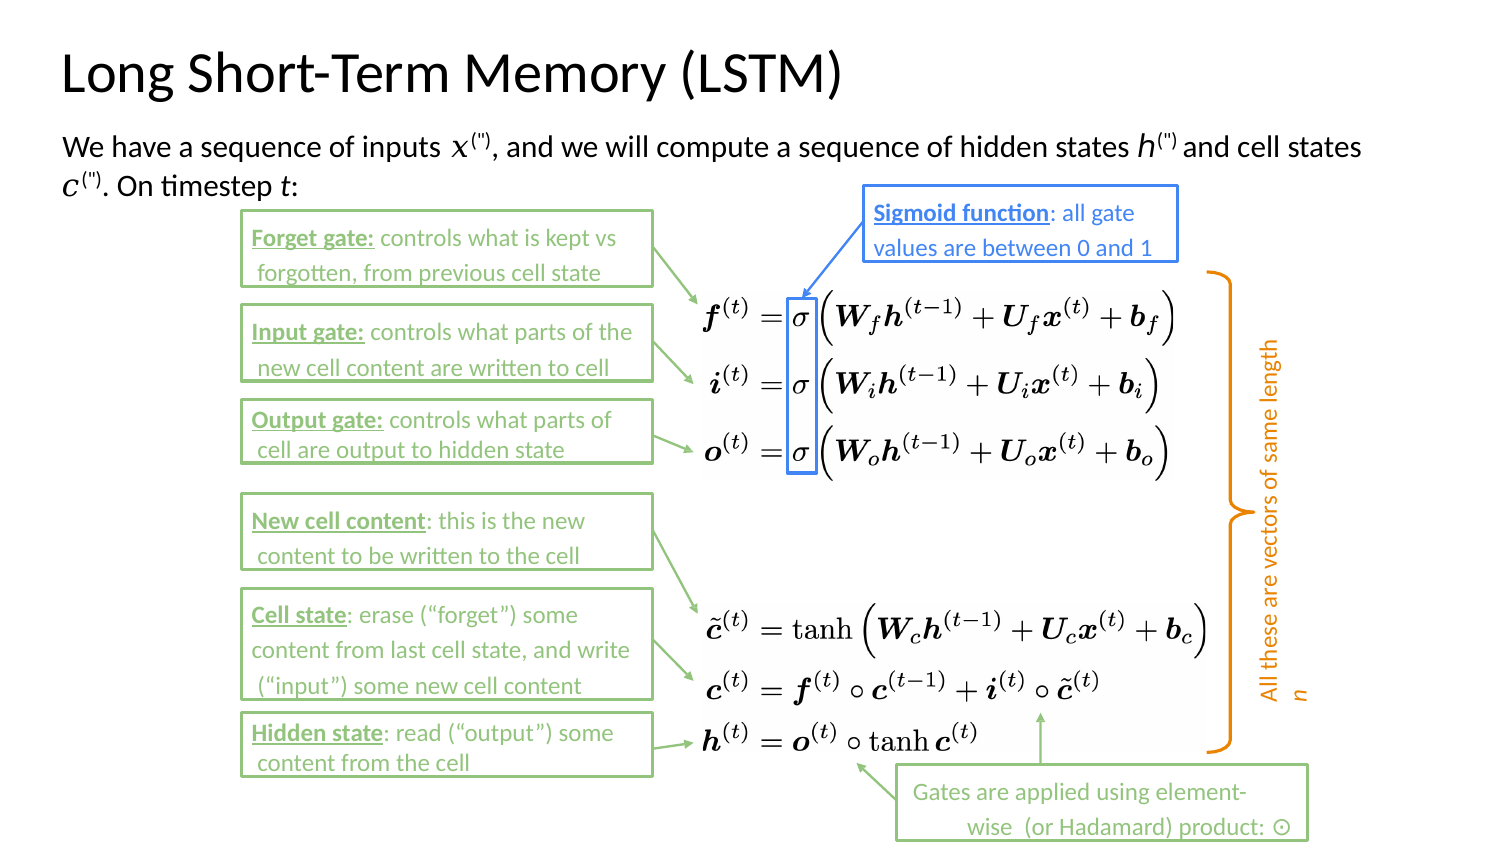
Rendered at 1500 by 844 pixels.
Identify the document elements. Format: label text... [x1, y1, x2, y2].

text_box [1035, 712, 1046, 765]
text_box Forget gate: controls what is kept vs forgotten, from previous cell state [241, 210, 653, 287]
text_box [651, 529, 698, 614]
text_box [702, 290, 786, 481]
text_box Input gate: controls what parts of the new cell content are written to cell [241, 304, 653, 381]
text_box [652, 739, 694, 750]
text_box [786, 220, 865, 474]
text_box [651, 638, 694, 681]
text_box Sigmoid function: all gate values are between 0 and 1 [863, 185, 1178, 262]
text_box Gates are applied using element-wise (or Hadamard) product: ⊙ [896, 764, 1308, 841]
text_box [856, 762, 898, 802]
text_box We have a sequence of inputs 𝑥("), and we will compute a sequence of hidden states ℎ(") and cell states [1190, 120, 1383, 165]
text_box [1206, 271, 1254, 753]
text_box All these are vectors of same length n [1251, 320, 1312, 704]
text_box [651, 340, 694, 385]
text_box 𝑐("). On timestep t: [56, 159, 318, 204]
text_box [652, 434, 694, 454]
text_box Output gate: controls what parts of cell are output to hidden state [241, 399, 653, 463]
text_box [651, 245, 698, 305]
text_box Cell state: erase (“forget”) some content from last cell state, and write (“input”) some new cell content [241, 588, 653, 700]
text_box [702, 603, 1206, 751]
text_box New cell content: this is the new content to be written to the cell [241, 493, 653, 570]
text_box Hidden state: read (“output”) some content from the cell [241, 712, 653, 777]
text_box [864, 290, 1174, 481]
title Long Short-Term Memory (LSTM) [59, 32, 1190, 176]
